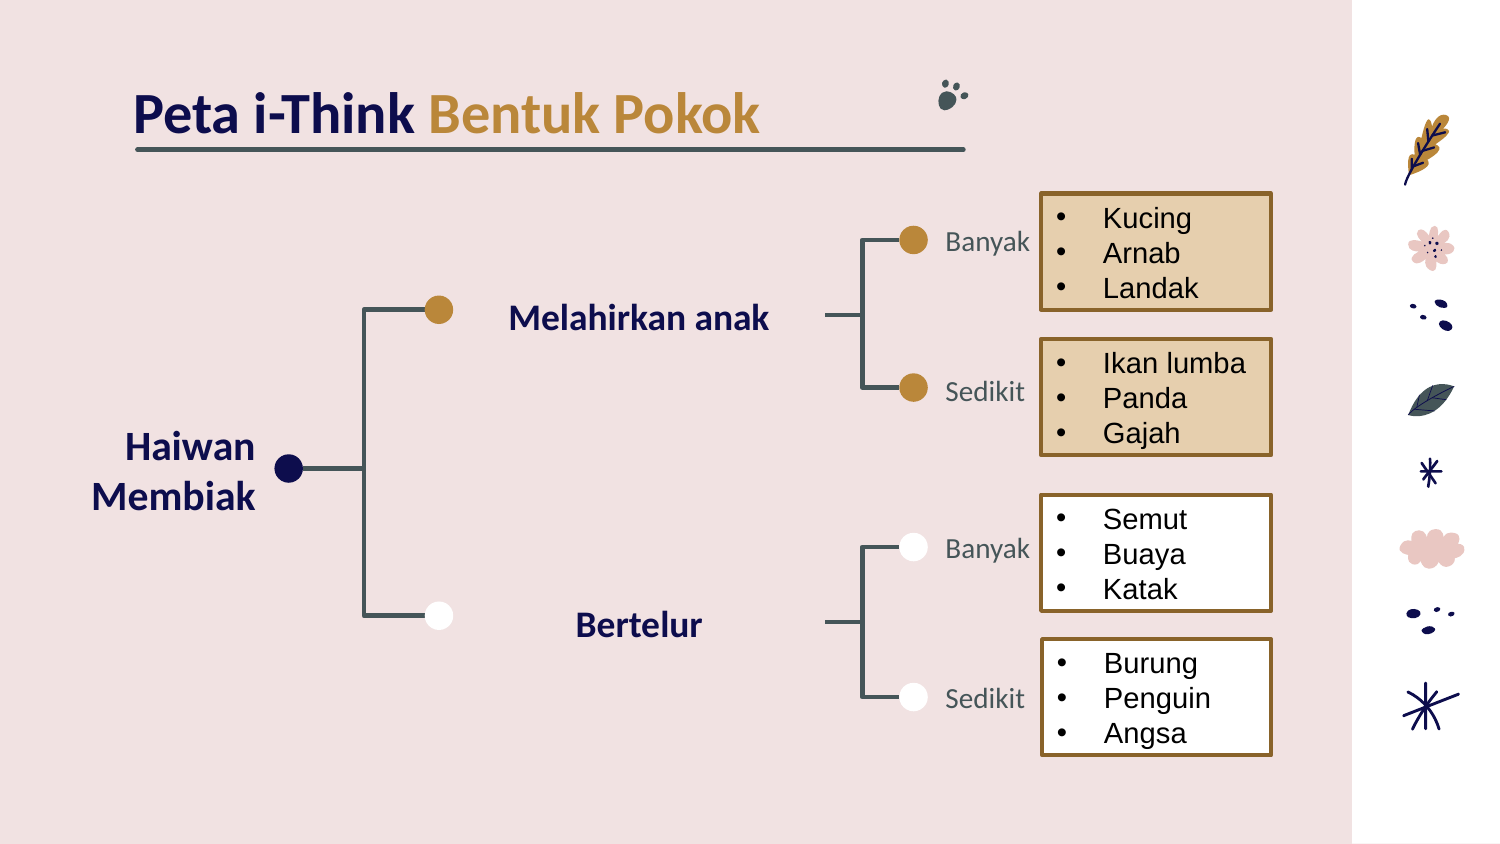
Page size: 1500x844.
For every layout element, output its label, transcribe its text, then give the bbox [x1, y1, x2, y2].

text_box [0, 213, 1122, 724]
text_box Ikan lumba Panda Gajah [1126, 337, 1273, 457]
title Peta i-Think Bentuk Pokok [118, 60, 1382, 155]
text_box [937, 79, 970, 111]
text_box Kucing Arnab Landak [1039, 191, 1273, 312]
text_box Burung Penguin Angsa [1040, 637, 1273, 757]
text_box Semut Buaya Katak [1126, 493, 1273, 613]
